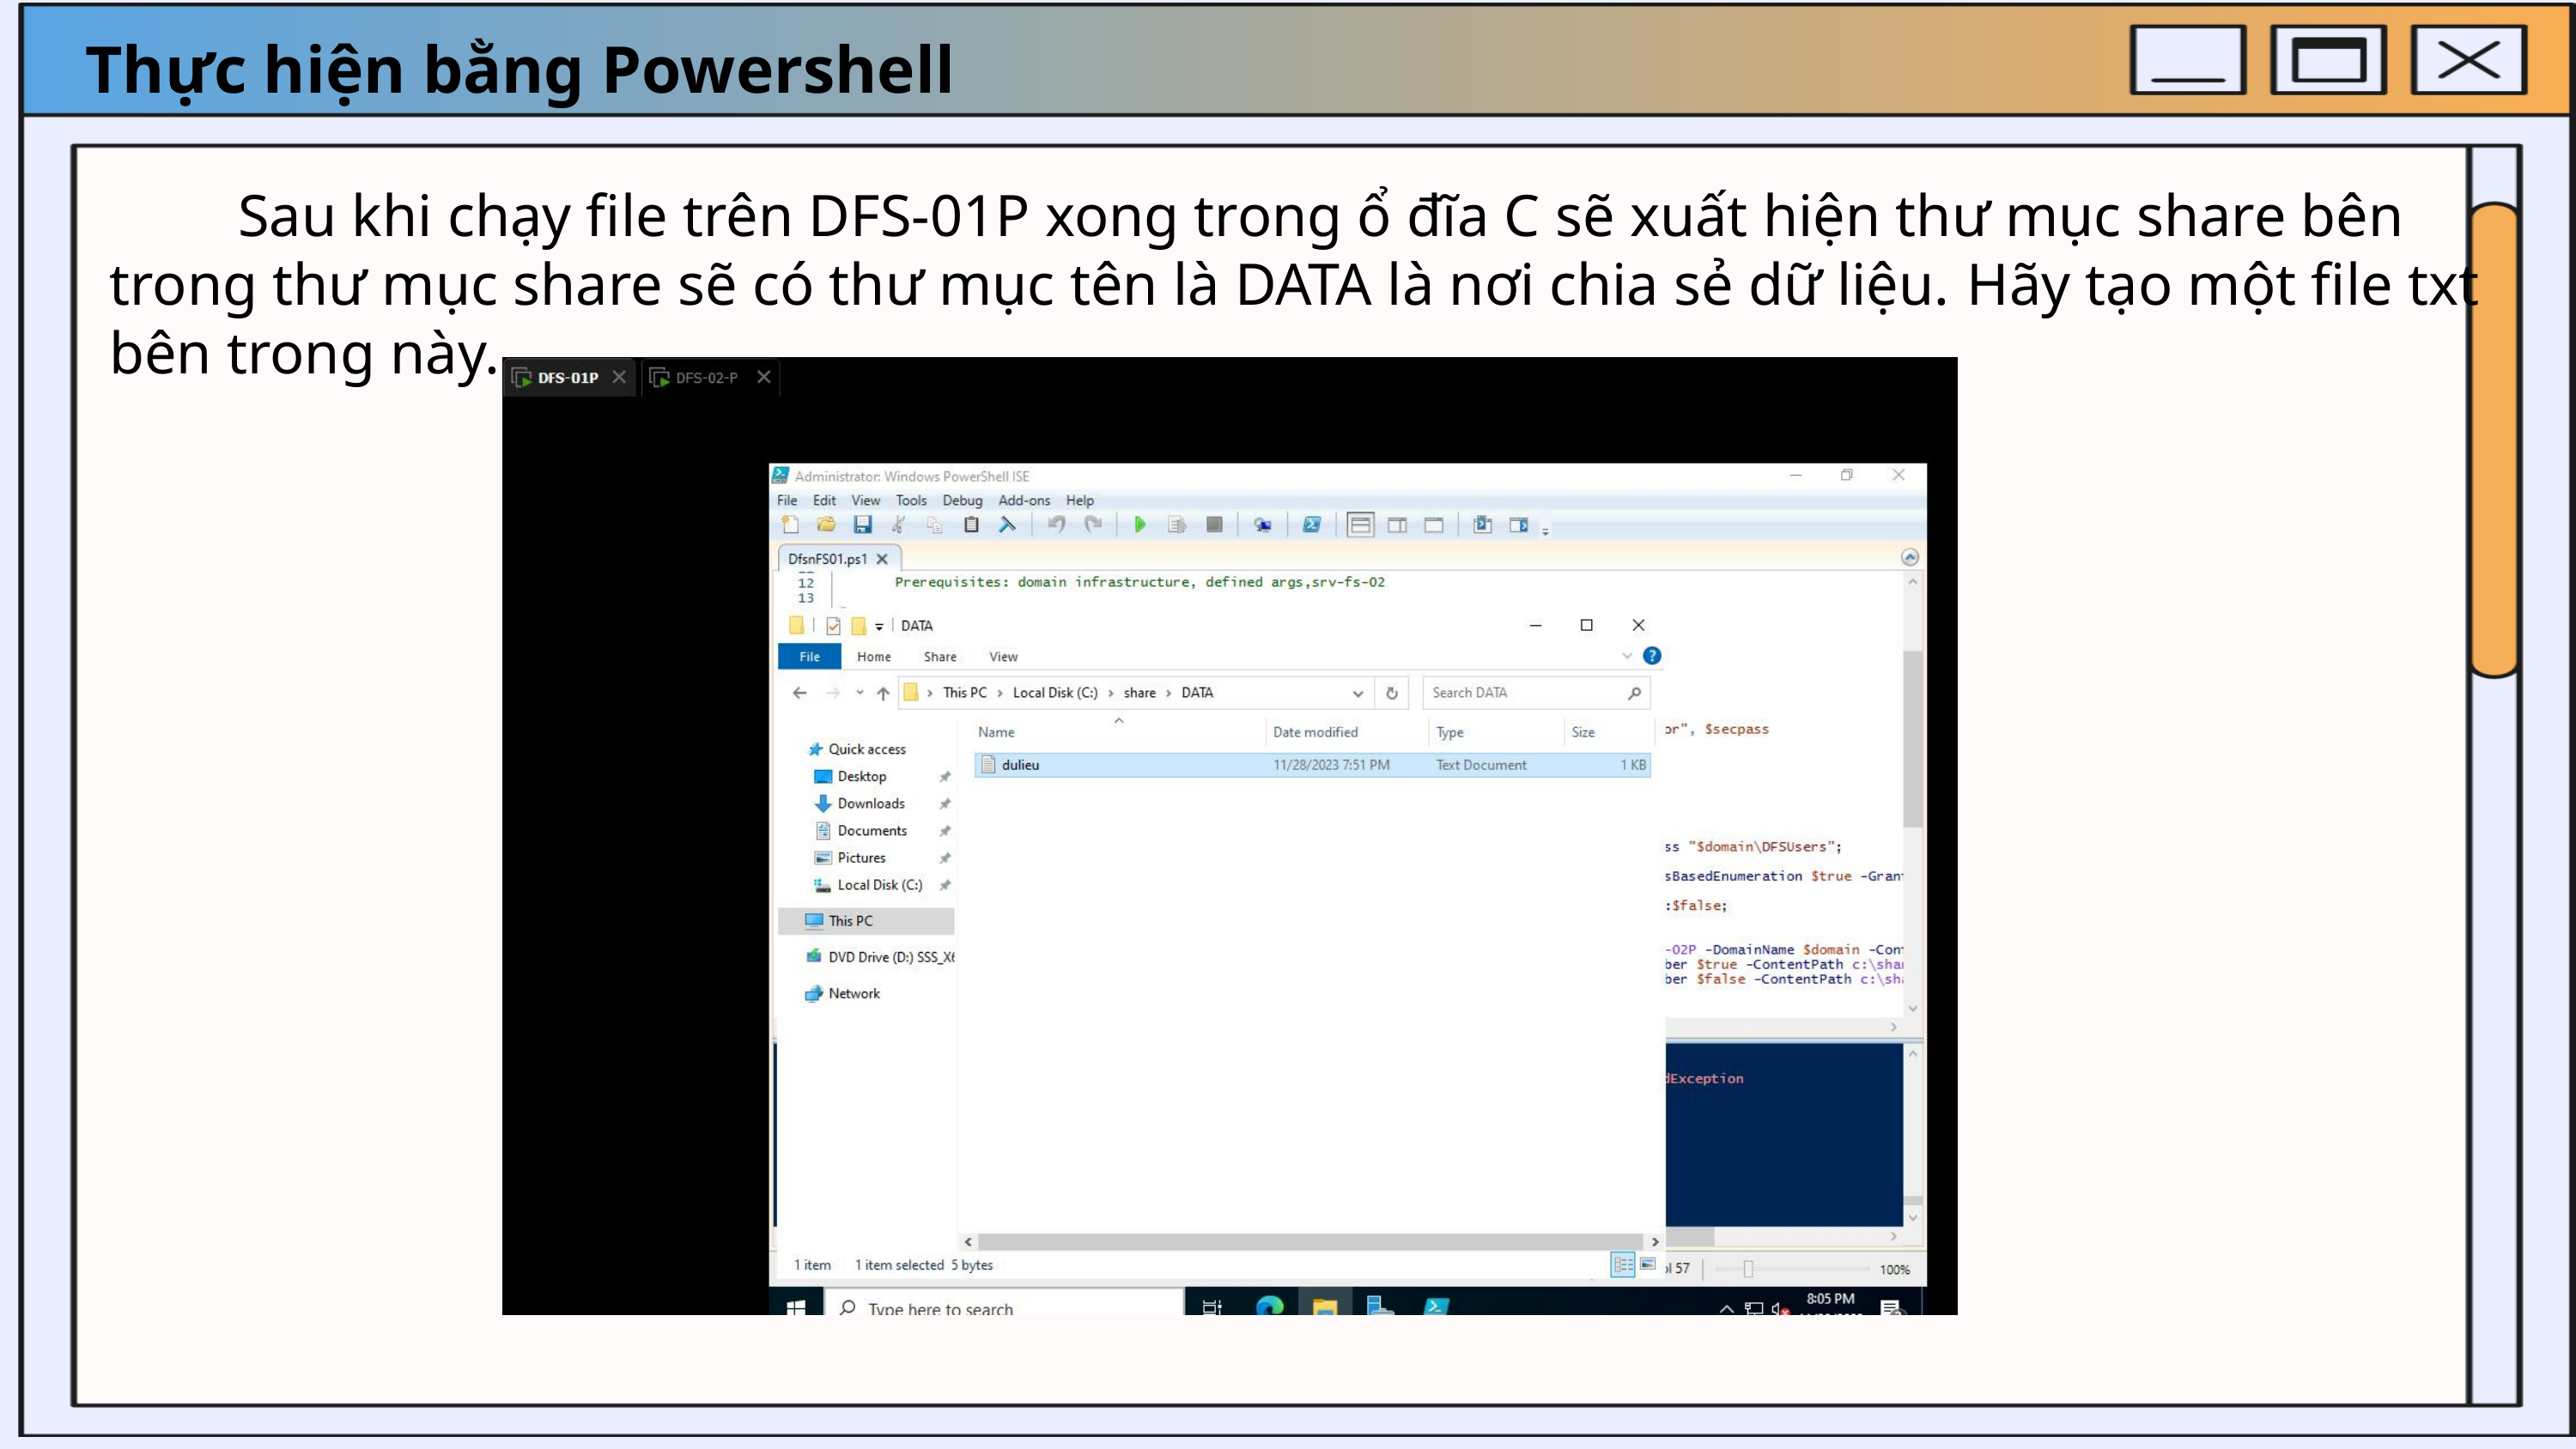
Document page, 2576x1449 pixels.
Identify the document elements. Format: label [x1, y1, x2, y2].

text_box [17, 3, 2576, 1437]
picture [501, 357, 1958, 1316]
